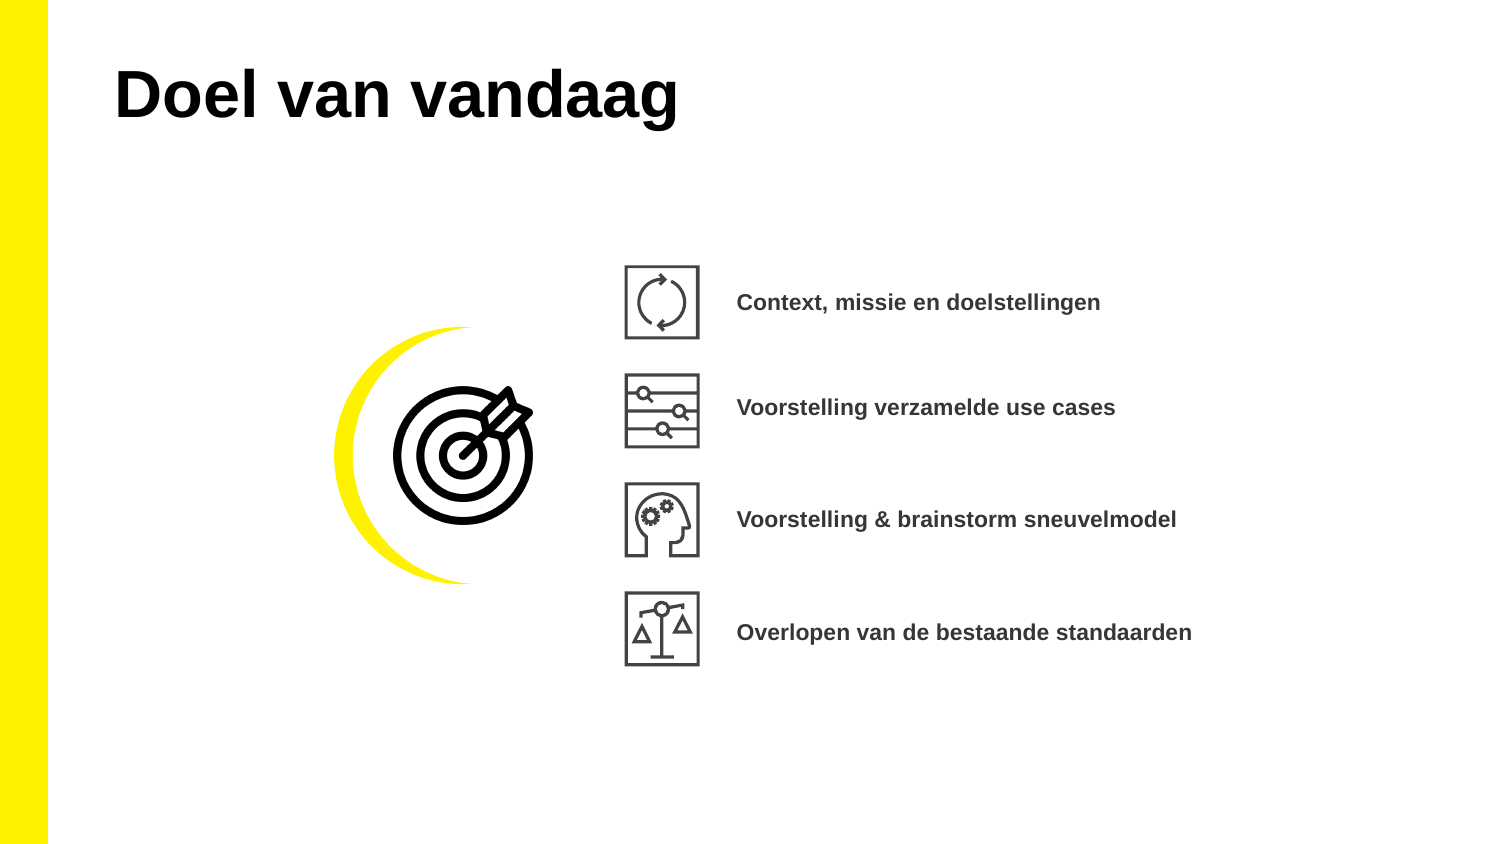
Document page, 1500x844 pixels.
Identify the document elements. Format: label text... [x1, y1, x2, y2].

text_box [659, 499, 674, 514]
picture [393, 385, 533, 526]
text_box [624, 265, 700, 340]
text_box [641, 506, 661, 526]
text_box [624, 591, 700, 667]
text_box [334, 326, 471, 585]
text_box Voorstelling verzamelde use cases [721, 385, 1377, 430]
text_box Voorstelling & brainstorm sneuvelmodel [721, 497, 1436, 543]
text_box Context, missie en doelstellingen [721, 280, 1306, 325]
text_box Doel van vandaag [103, 44, 1397, 167]
text_box [352, 326, 611, 585]
text_box Overlopen van de bestaande standaarden [721, 609, 1286, 655]
text_box [624, 373, 700, 449]
text_box [637, 273, 668, 325]
text_box [656, 279, 687, 332]
text_box [624, 482, 700, 558]
